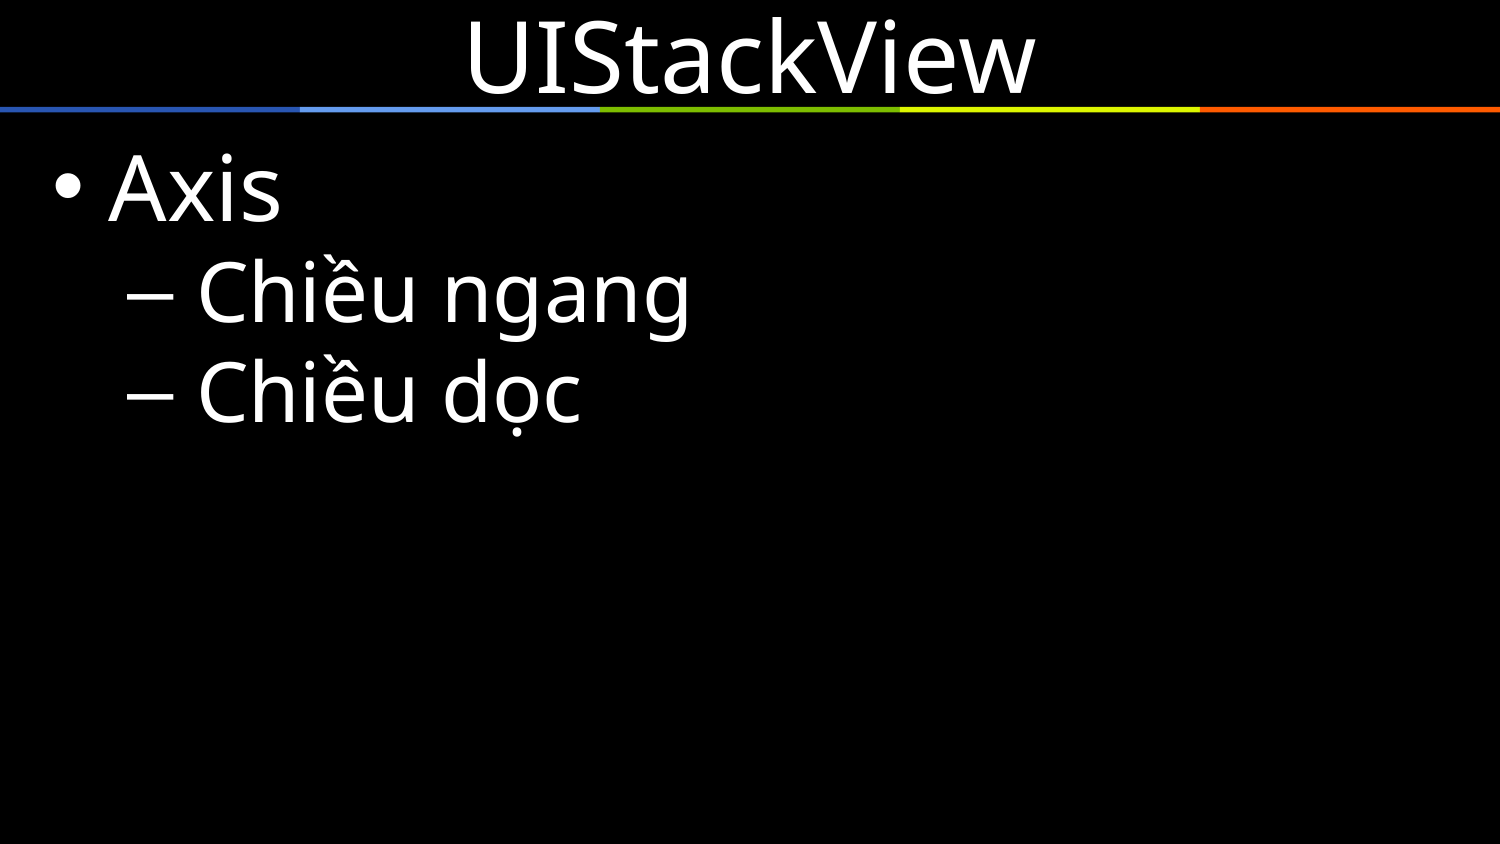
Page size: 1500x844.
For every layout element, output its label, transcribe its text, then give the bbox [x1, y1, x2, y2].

title UIStackView [37, 9, 1463, 98]
list Axis Chiều ngang Chiều dọc [37, 121, 1463, 799]
